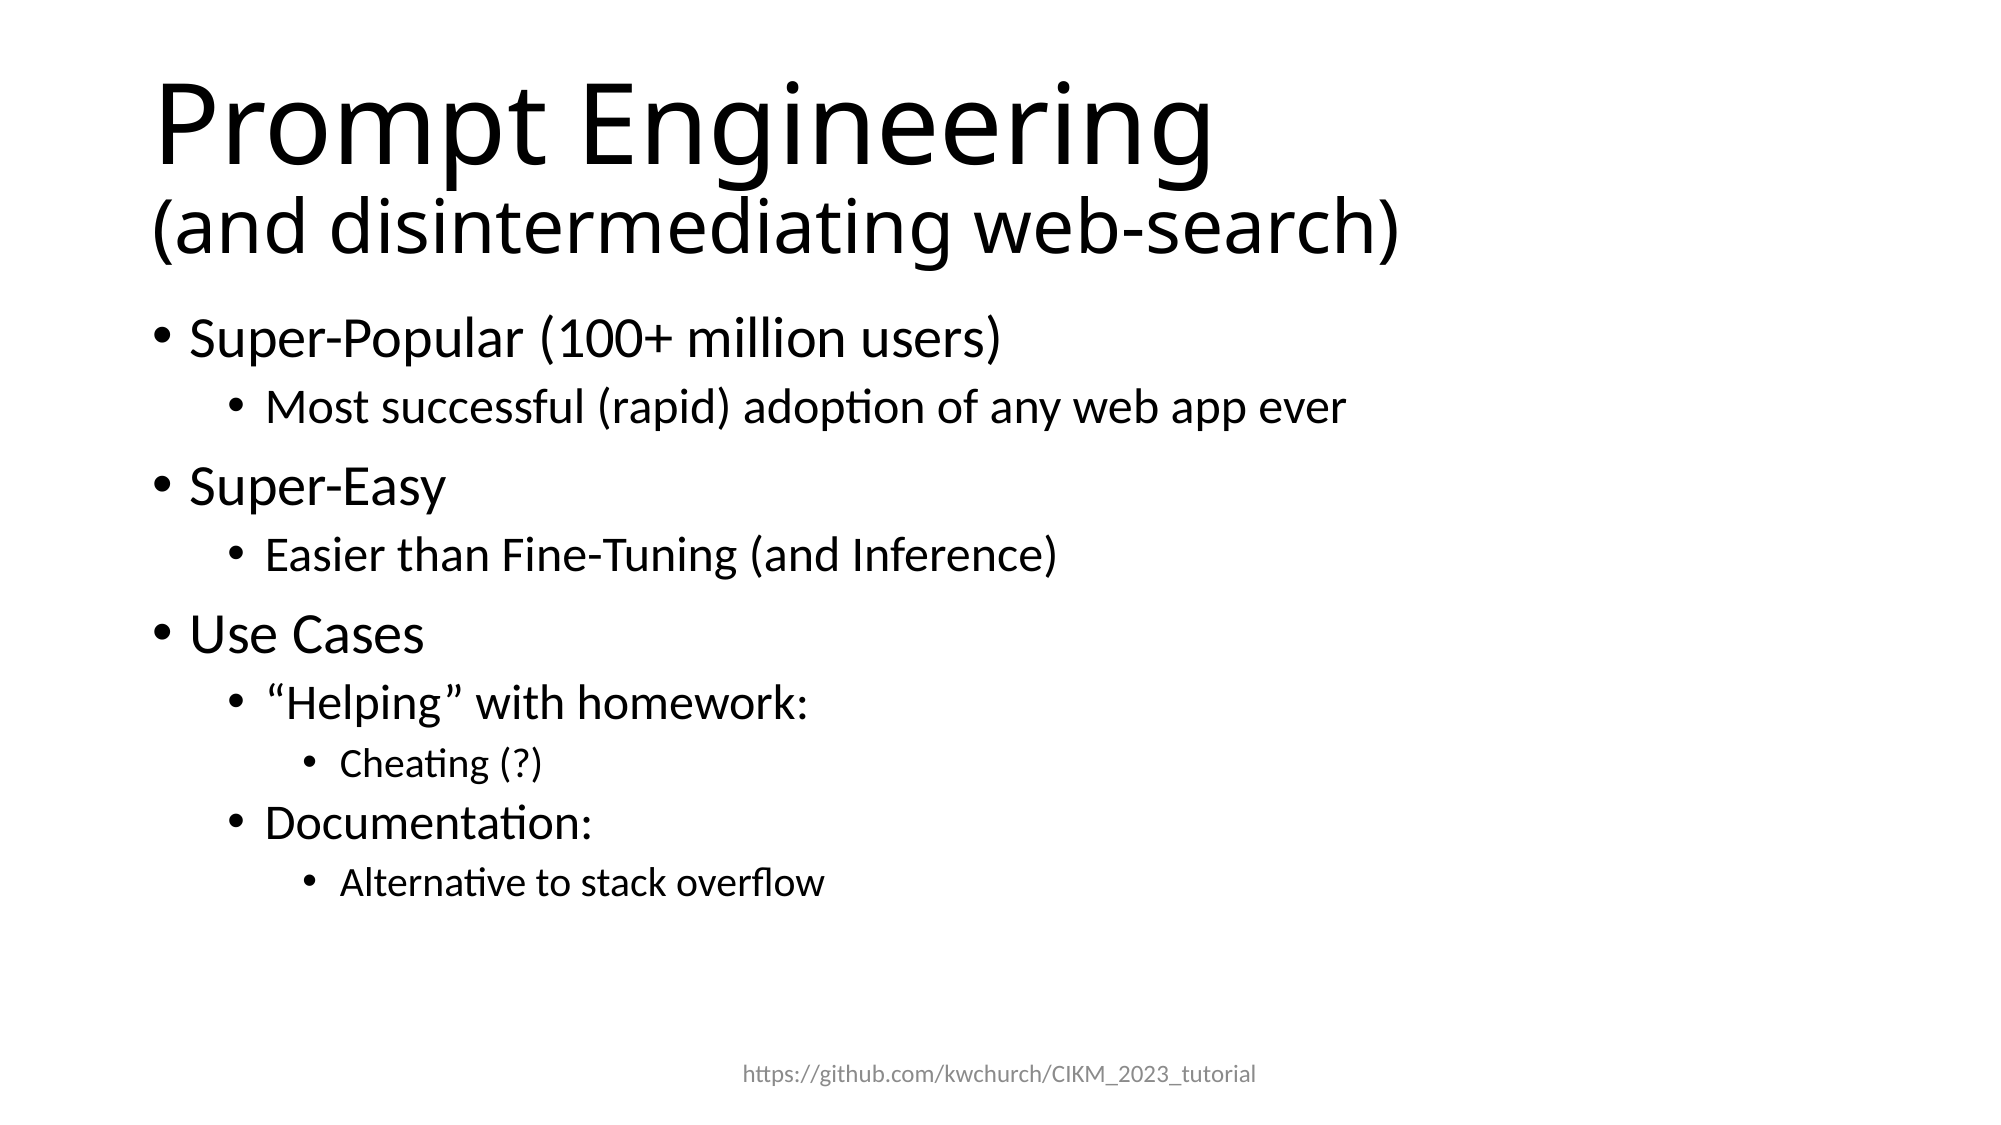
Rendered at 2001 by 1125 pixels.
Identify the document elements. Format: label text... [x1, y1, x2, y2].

title Prompt Engineering (and disintermediating web-search) [137, 59, 1863, 278]
list Super-Popular (100+ million users) Most successful (rapid) adoption of any web app ever Super-Easy Easier than Fine-Tuning (and Inference) Use Cases “Helping” with homework: Cheating (?) Documentation: Alternative to stack overflow [137, 299, 1863, 1014]
footer https://github.com/kwchurch/CIKM_2023_tutorial [662, 1042, 1338, 1103]
